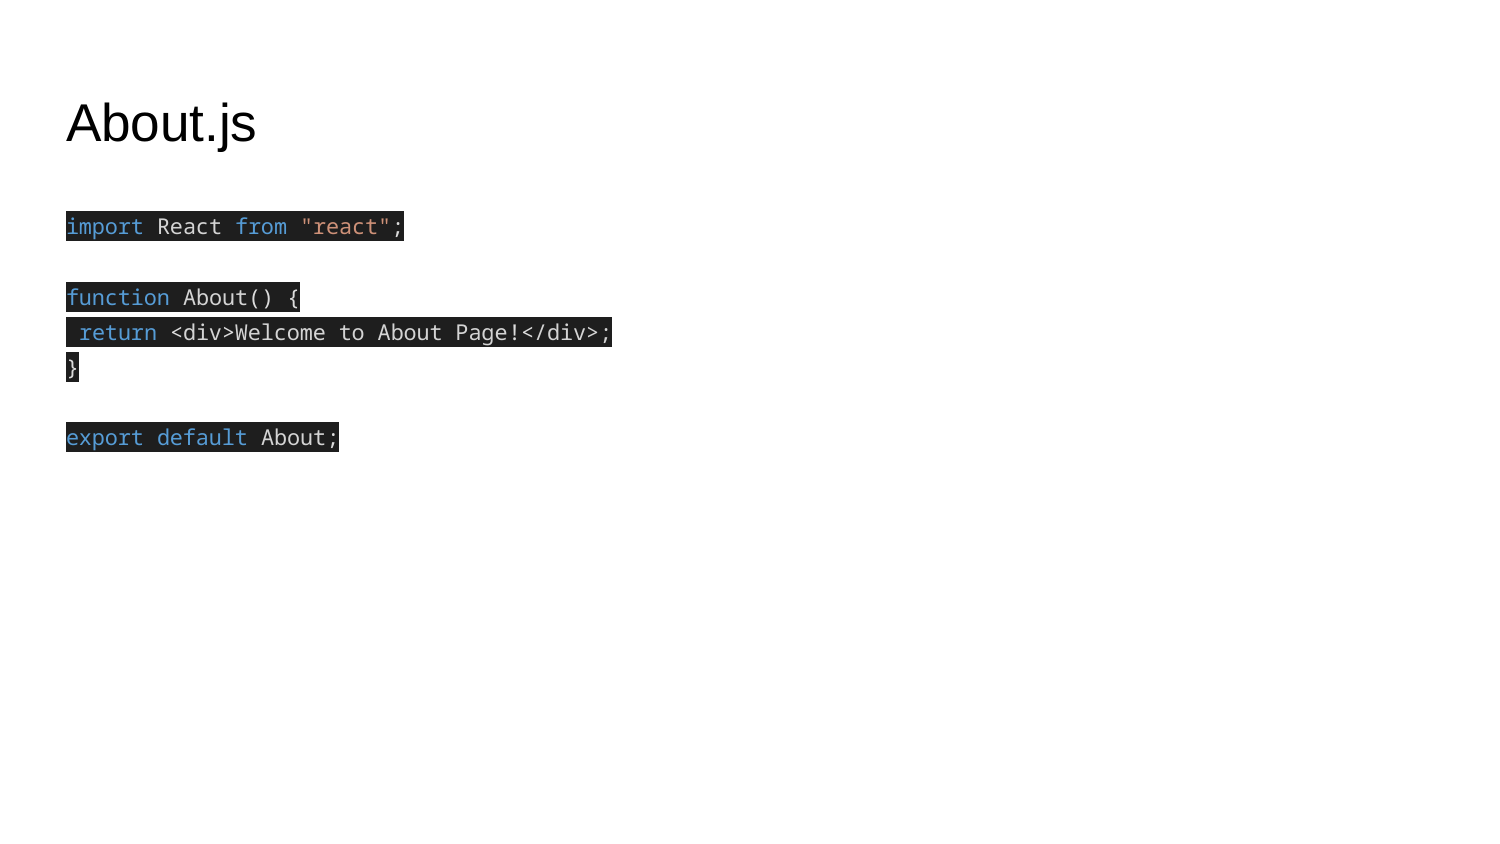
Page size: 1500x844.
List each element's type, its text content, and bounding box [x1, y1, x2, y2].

title About.js [51, 72, 1449, 167]
list import React from "react"; function About() { return <div>Welcome to About Page!</div>; } export default About; [51, 189, 1449, 750]
